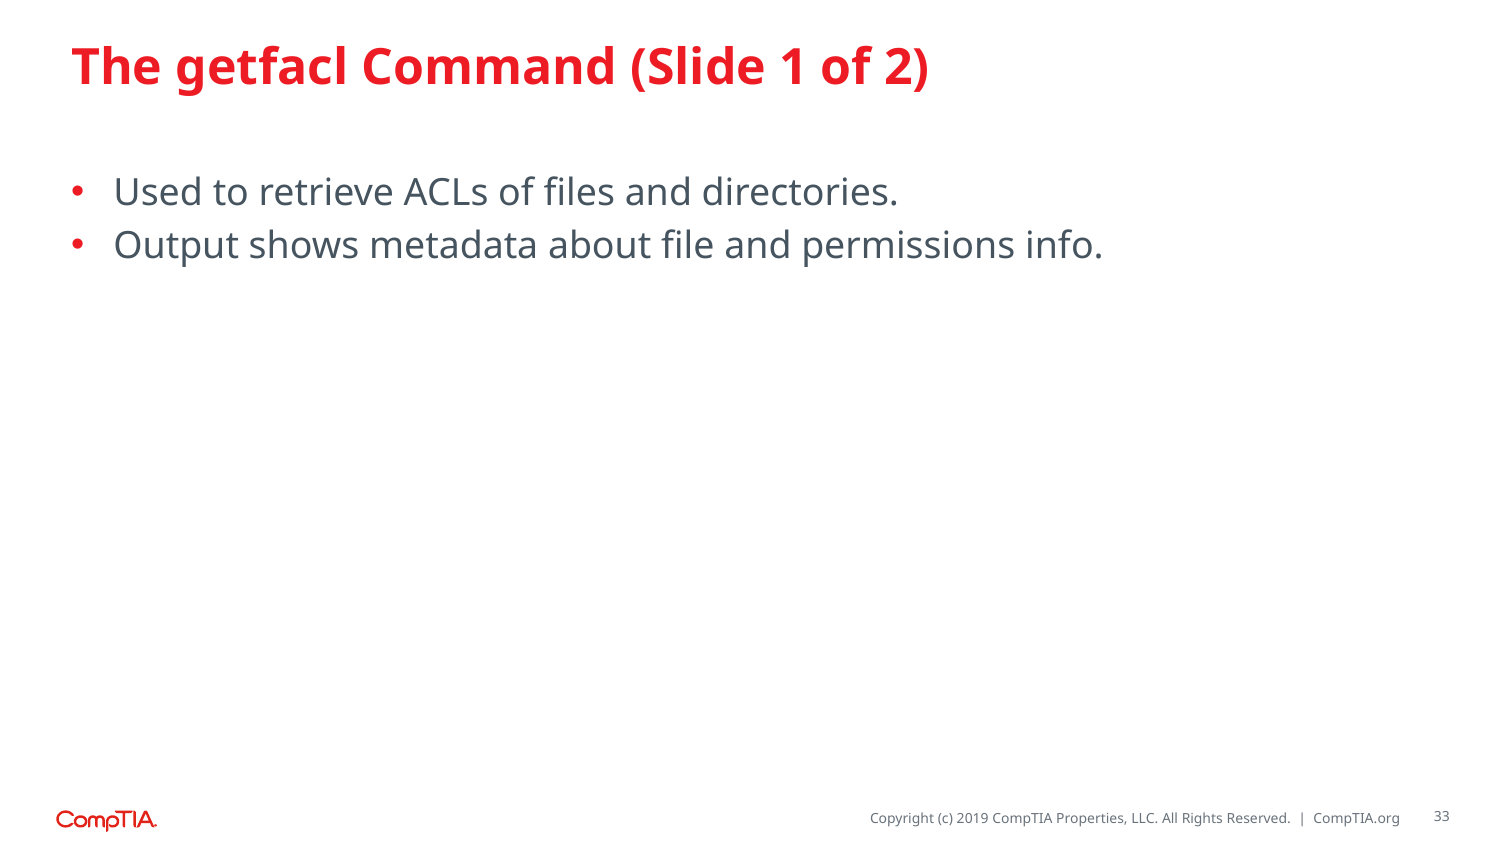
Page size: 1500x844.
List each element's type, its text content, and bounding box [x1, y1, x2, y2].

slide_number 33 [1407, 800, 1450, 835]
list Used to retrieve ACLs of files and directories. Output shows metadata about file and permissions info. [56, 160, 1444, 746]
title The getfacl Command (Slide 1 of 2) [56, 12, 1444, 117]
